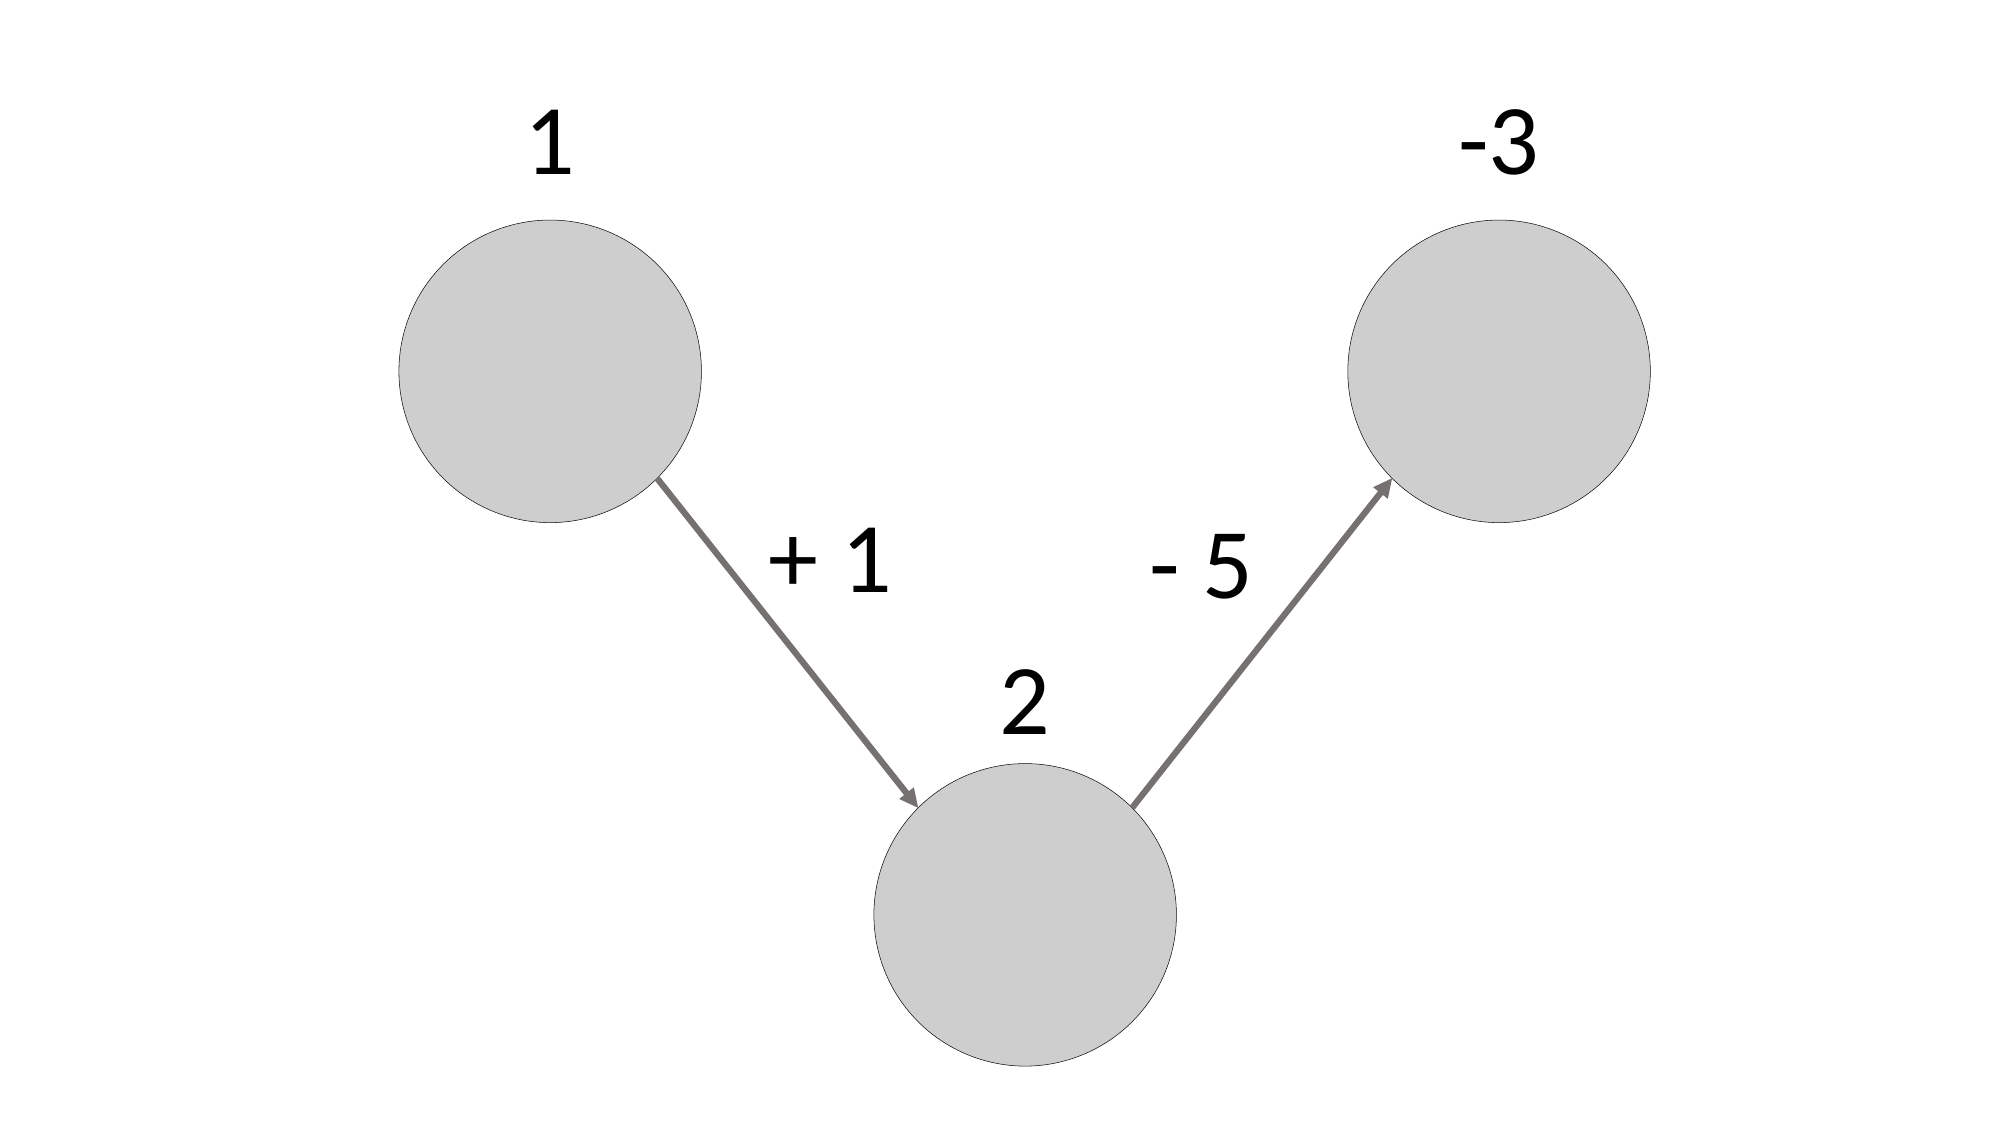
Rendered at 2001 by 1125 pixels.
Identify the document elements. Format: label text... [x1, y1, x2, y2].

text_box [657, 478, 919, 808]
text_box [1132, 478, 1393, 808]
text_box -3 [1443, 67, 1555, 203]
text_box 1 [509, 67, 591, 203]
text_box [1346, 219, 1652, 524]
text_box [872, 762, 1178, 1068]
text_box [397, 219, 703, 524]
text_box 2 [984, 627, 1066, 762]
